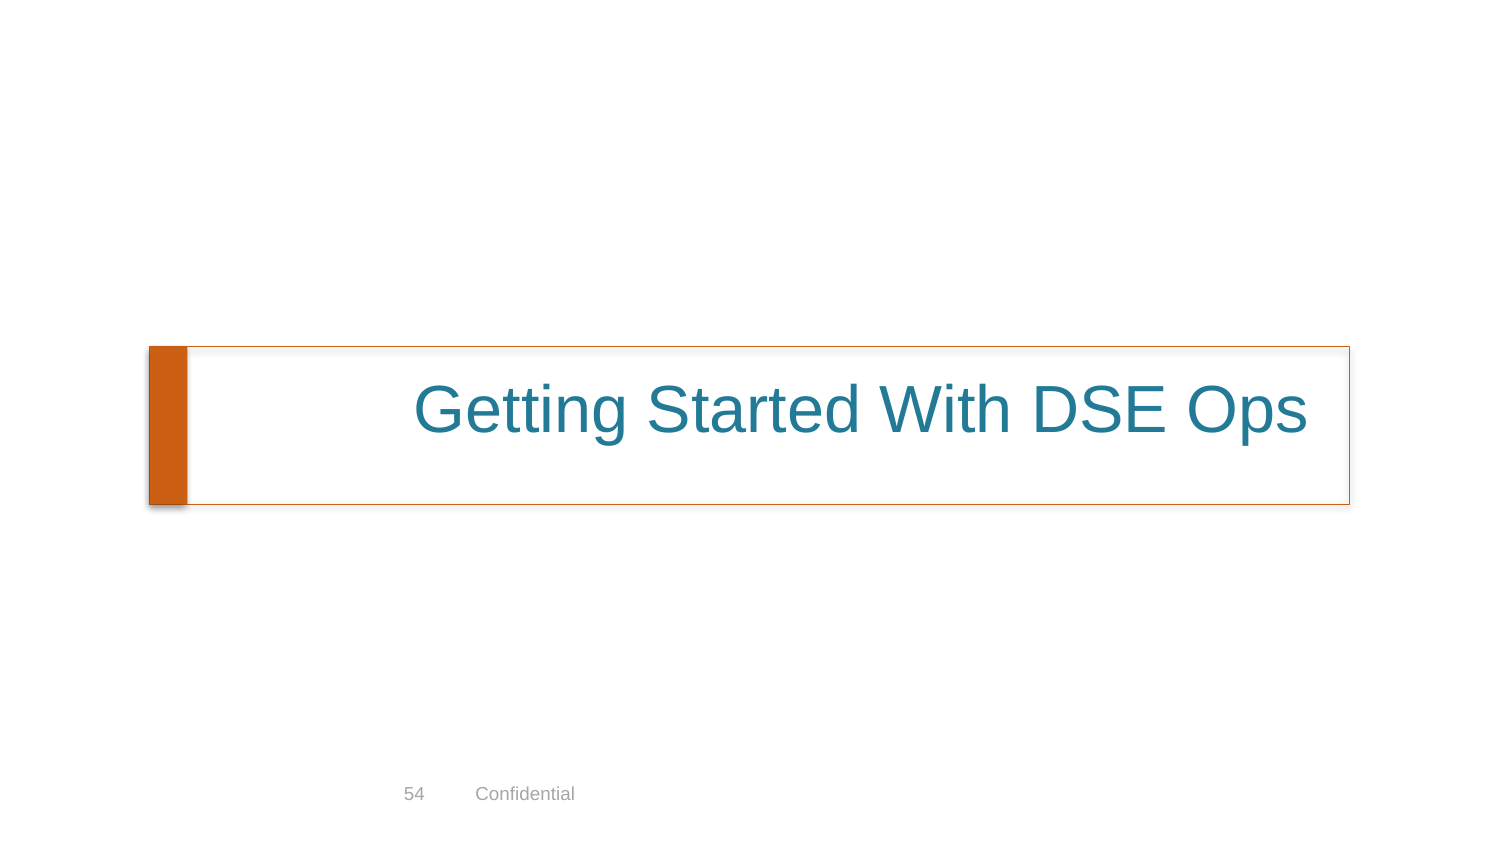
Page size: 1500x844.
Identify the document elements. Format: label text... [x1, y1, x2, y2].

slide_number 54 [175, 781, 425, 827]
footer Confidential [475, 781, 1046, 827]
title Getting Started With DSE Ops [200, 365, 1325, 497]
